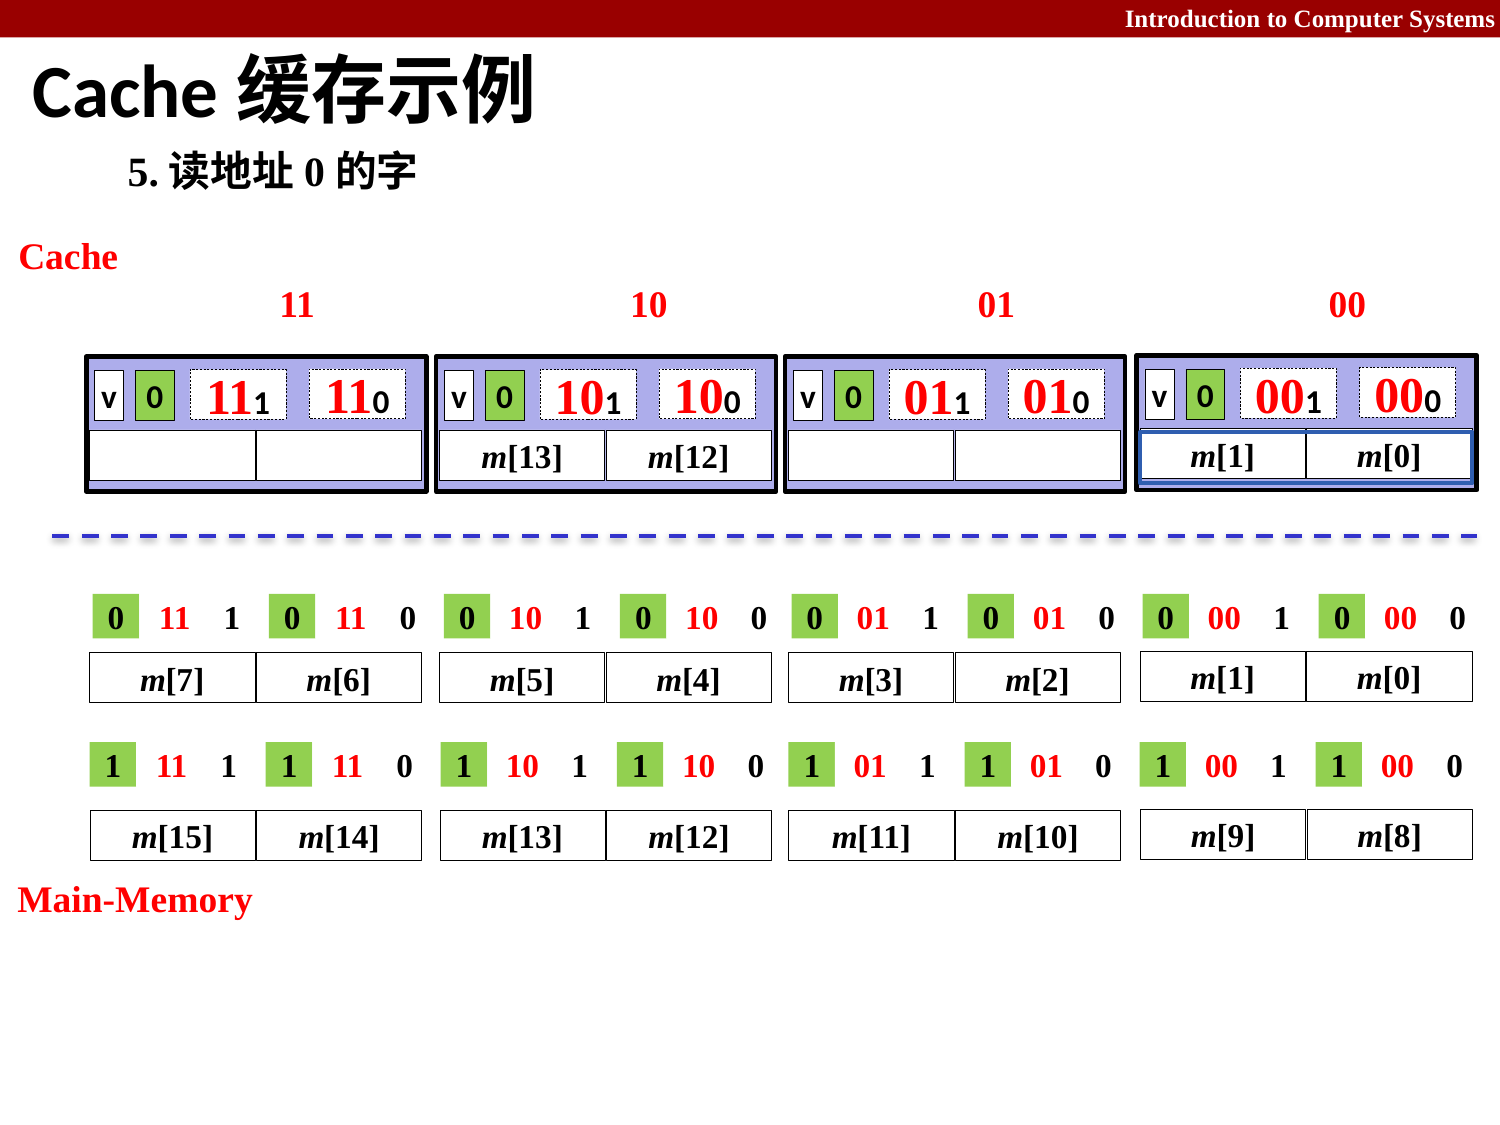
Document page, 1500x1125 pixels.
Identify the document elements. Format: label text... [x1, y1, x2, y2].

text_box 11 [312, 742, 380, 787]
text_box 11 [315, 593, 383, 639]
text_box m[1] [1140, 651, 1306, 702]
text_box 0 [380, 742, 430, 787]
text_box 11 [139, 593, 207, 639]
text_box 1 [1256, 593, 1307, 639]
text_box 011 [888, 369, 985, 420]
text_box 1 [902, 742, 953, 787]
text_box 0 [383, 593, 433, 639]
text_box 0 [485, 370, 524, 421]
text_box m[2] [954, 652, 1121, 703]
text_box 10 [663, 742, 731, 787]
text_box v [793, 370, 823, 421]
text_box [788, 429, 954, 480]
text_box m[6] [256, 652, 422, 703]
text_box [86, 356, 427, 492]
text_box m[15] [89, 810, 256, 861]
text_box 100 [659, 368, 756, 419]
text_box 0 [1429, 742, 1480, 787]
text_box 0 [731, 742, 781, 787]
text_box 0 [1081, 593, 1132, 639]
text_box 0 [1078, 742, 1129, 787]
text_box 1 [558, 593, 608, 639]
text_box m[14] [256, 810, 422, 861]
text_box 0 [1185, 369, 1225, 420]
text_box m[0] [1306, 651, 1472, 702]
text_box 00 [1189, 593, 1256, 639]
text_box [256, 429, 422, 480]
text_box 0 [619, 593, 666, 639]
text_box 1 [203, 742, 254, 787]
text_box v [1144, 369, 1175, 420]
text_box 0 [1433, 593, 1483, 639]
text_box 101 [539, 369, 636, 420]
text_box m[7] [89, 652, 255, 703]
text_box m[10] [955, 810, 1121, 861]
text_box 10 [666, 593, 734, 639]
text_box 0 [734, 593, 784, 639]
text_box Main-Memory [2, 868, 268, 928]
text_box 1 [265, 742, 312, 787]
text_box m[9] [1140, 809, 1306, 860]
text_box v [444, 370, 474, 421]
text_box 01 [838, 593, 905, 639]
text_box 00 [1186, 742, 1253, 787]
text_box 00 [1362, 742, 1429, 787]
text_box 10 [615, 273, 683, 333]
text_box 000 [1359, 367, 1456, 418]
text_box m[8] [1306, 809, 1473, 860]
text_box [1138, 430, 1474, 485]
text_box 0 [135, 370, 175, 421]
text_box [89, 429, 255, 480]
text_box 1 [788, 742, 834, 787]
text_box 01 [962, 273, 1031, 333]
text_box 0 [967, 593, 1014, 639]
text_box v [94, 370, 124, 421]
text_box 0 [791, 593, 838, 639]
text_box 0 [268, 593, 315, 639]
text_box m[11] [788, 810, 955, 861]
title Cache缓存示例 [17, 25, 1264, 151]
text_box 1 [1139, 742, 1186, 787]
text_box m[4] [605, 652, 772, 703]
text_box 1 [905, 593, 956, 639]
text_box 0 [1142, 593, 1189, 639]
text_box 111 [189, 369, 287, 420]
text_box m[5] [439, 652, 605, 703]
text_box 0 [443, 593, 490, 639]
text_box Cache [3, 224, 134, 284]
text_box 010 [1008, 368, 1105, 419]
text_box 00 [1313, 273, 1381, 333]
text_box m[3] [788, 652, 954, 703]
text_box m[13] [439, 810, 606, 861]
text_box 5.读地址0的字 [112, 137, 434, 203]
text_box 1 [440, 742, 487, 787]
text_box 00 [1365, 593, 1433, 639]
text_box 11 [264, 273, 330, 333]
text_box 10 [487, 742, 555, 787]
text_box 1 [1315, 742, 1362, 787]
text_box 0 [1318, 593, 1365, 639]
text_box 0 [834, 370, 873, 421]
text_box 10 [490, 593, 558, 639]
text_box [785, 356, 1126, 492]
text_box 01 [1011, 742, 1078, 787]
text_box 01 [834, 742, 902, 787]
text_box [436, 356, 777, 492]
text_box 001 [1240, 368, 1337, 419]
text_box 1 [616, 742, 663, 787]
text_box 01 [1014, 593, 1081, 639]
text_box m[13] [439, 429, 605, 480]
text_box 1 [89, 742, 136, 787]
text_box 11 [136, 742, 203, 787]
text_box m[12] [605, 429, 772, 480]
text_box 1 [964, 742, 1011, 787]
text_box 1 [207, 593, 257, 639]
text_box 110 [309, 368, 406, 419]
text_box 0 [92, 593, 139, 639]
text_box [1136, 355, 1477, 491]
text_box 1 [1253, 742, 1304, 787]
text_box 1 [555, 742, 605, 787]
text_box [954, 429, 1121, 480]
text_box m[12] [606, 810, 772, 861]
